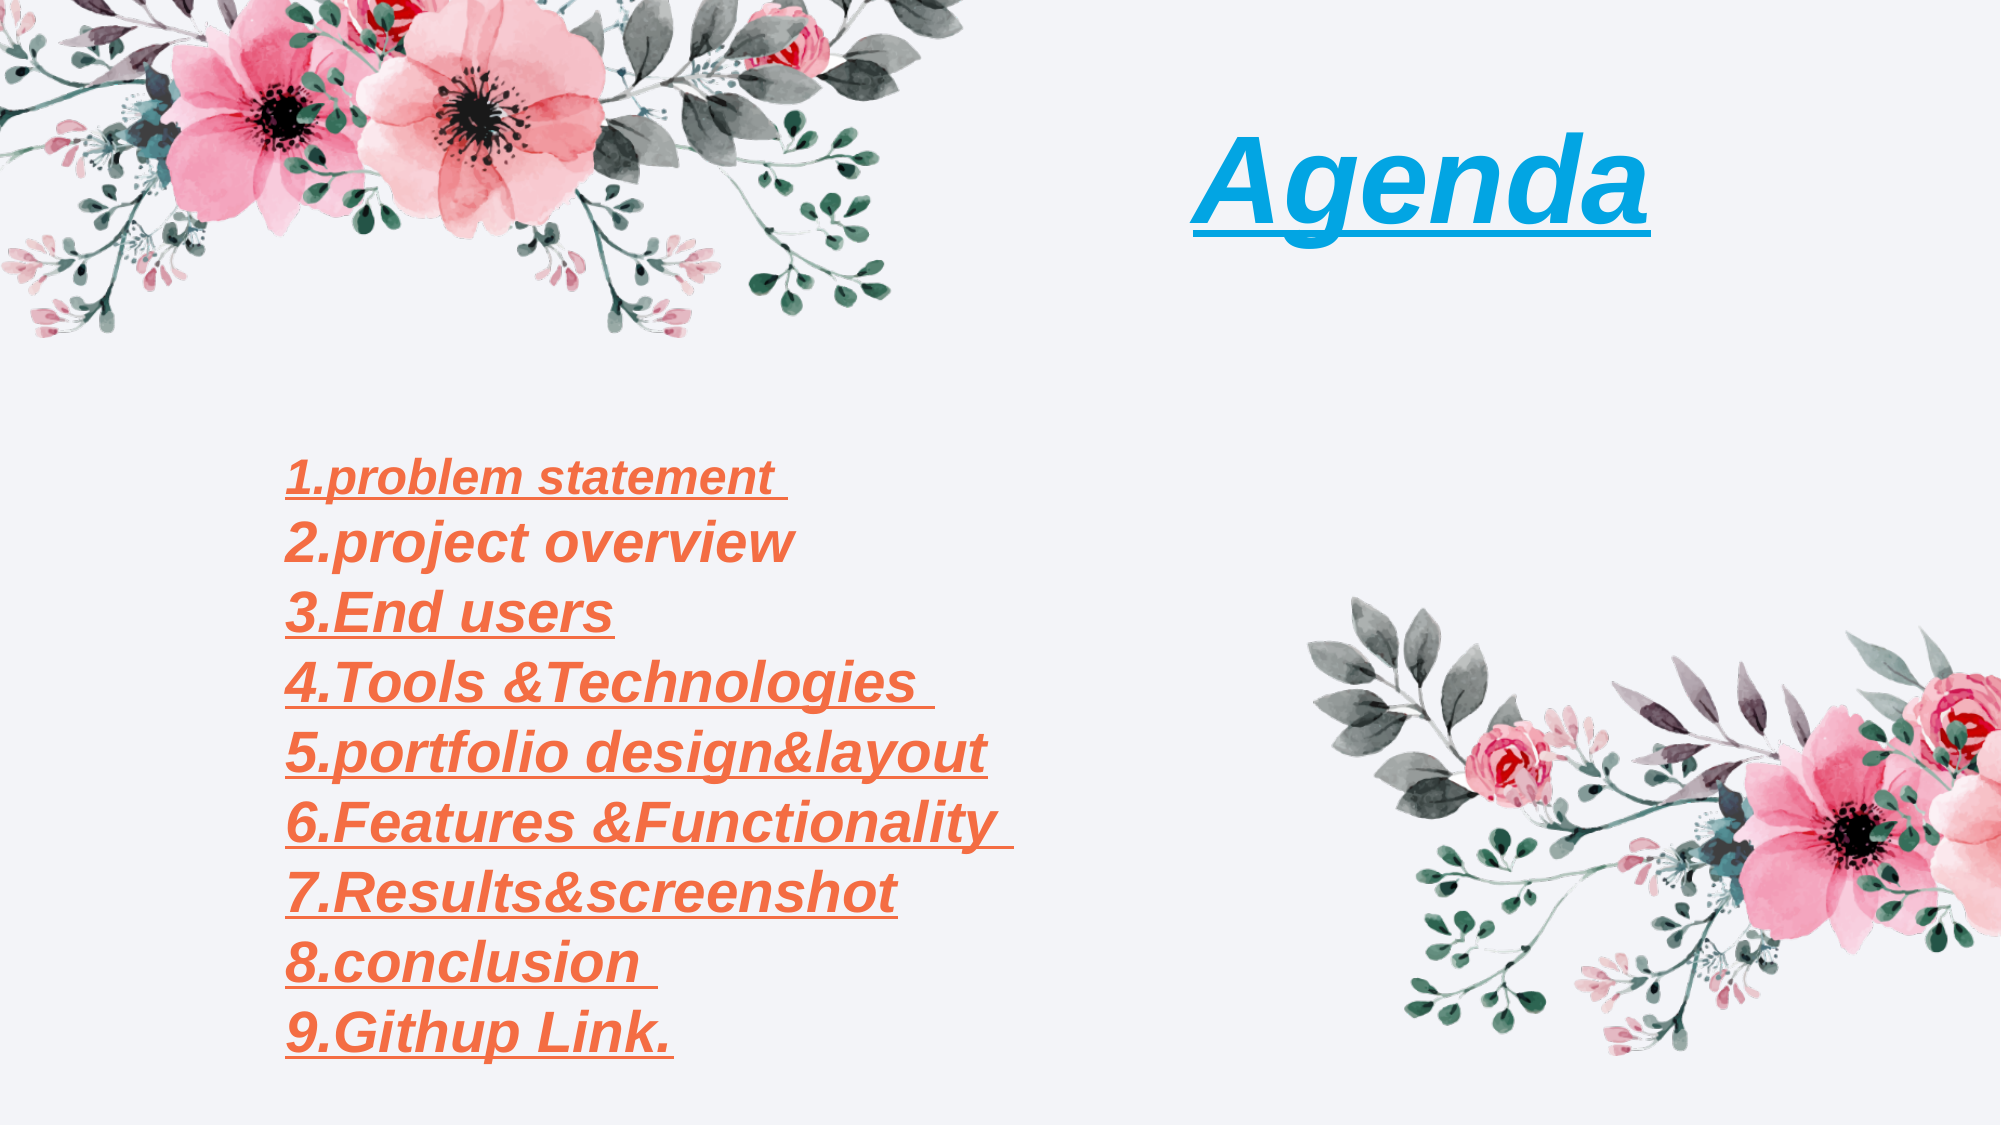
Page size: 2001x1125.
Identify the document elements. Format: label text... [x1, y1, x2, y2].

text_box Agenda [1178, 90, 1824, 256]
picture [1218, 562, 2001, 1056]
picture [0, 0, 1080, 338]
text_box 1.problem statement 2.project overview 3.End users 4.Tools &Technologies 5.portfolio design&layout 6.Features &Functionality 7.Results&screenshot 8.conclusion 9.Githup Link. [270, 436, 1080, 1072]
